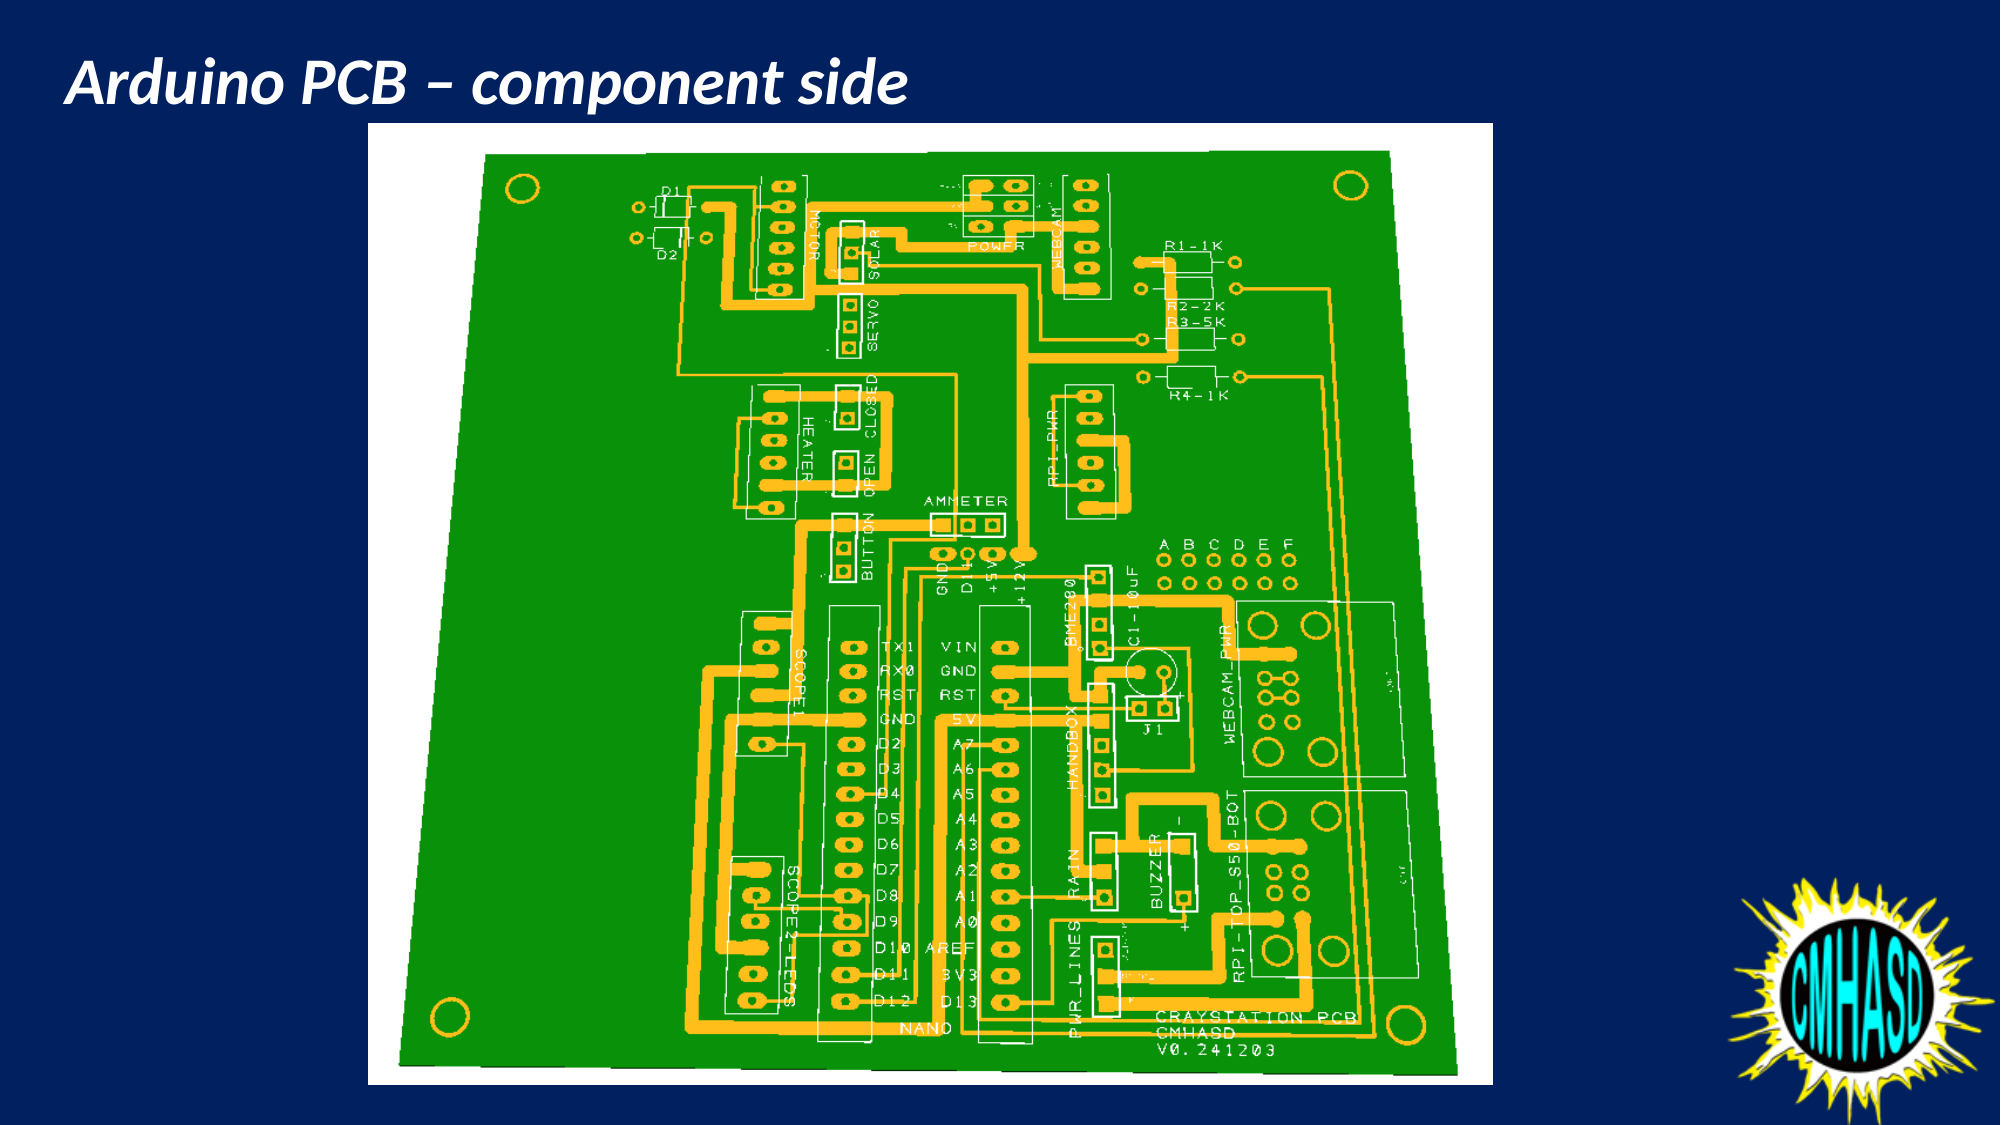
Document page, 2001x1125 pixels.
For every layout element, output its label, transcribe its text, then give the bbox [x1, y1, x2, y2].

picture [1725, 877, 2000, 1125]
picture [368, 123, 1493, 1085]
text_box Arduino PCB – component side [50, 39, 1944, 176]
